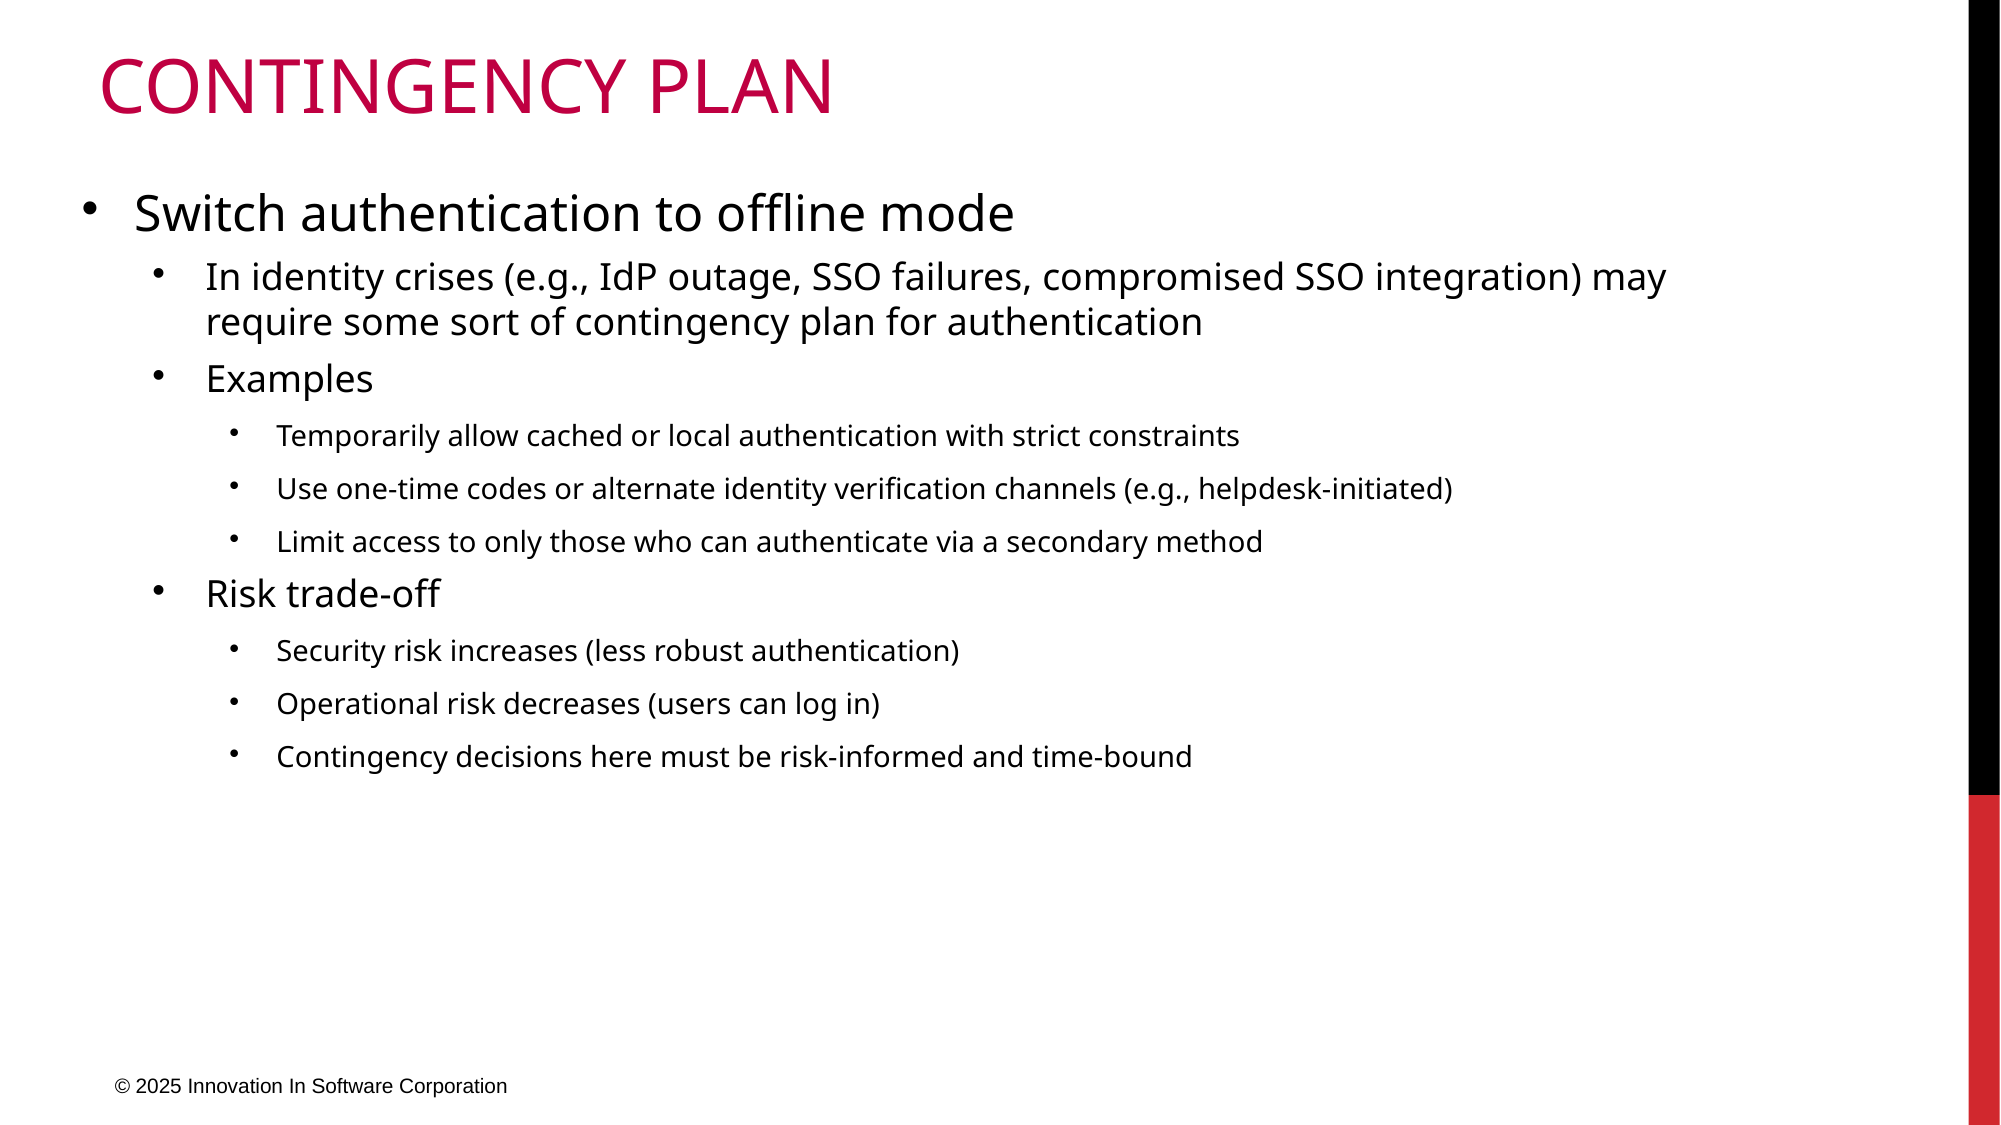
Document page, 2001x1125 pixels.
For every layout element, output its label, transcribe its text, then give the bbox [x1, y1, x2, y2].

list Switch authentication to offline mode In identity crises (e.g., IdP outage, SSO failures, compromised SSO integration) may require some sort of contingency plan for authentication Examples Temporarily allow cached or local authentication with strict constraints Use one-time codes or alternate identity verification channels (e.g., helpdesk-initiated) Limit access to only those who can authenticate via a secondary method Risk trade-off Security risk increases (less robust authentication) Operational risk decreases (users can log in) Contingency decisions here must be risk-informed and time-bound [63, 181, 1761, 999]
footer © 2025 Innovation In Software Corporation [99, 1065, 850, 1112]
title Contingency Plan [98, 0, 1770, 186]
